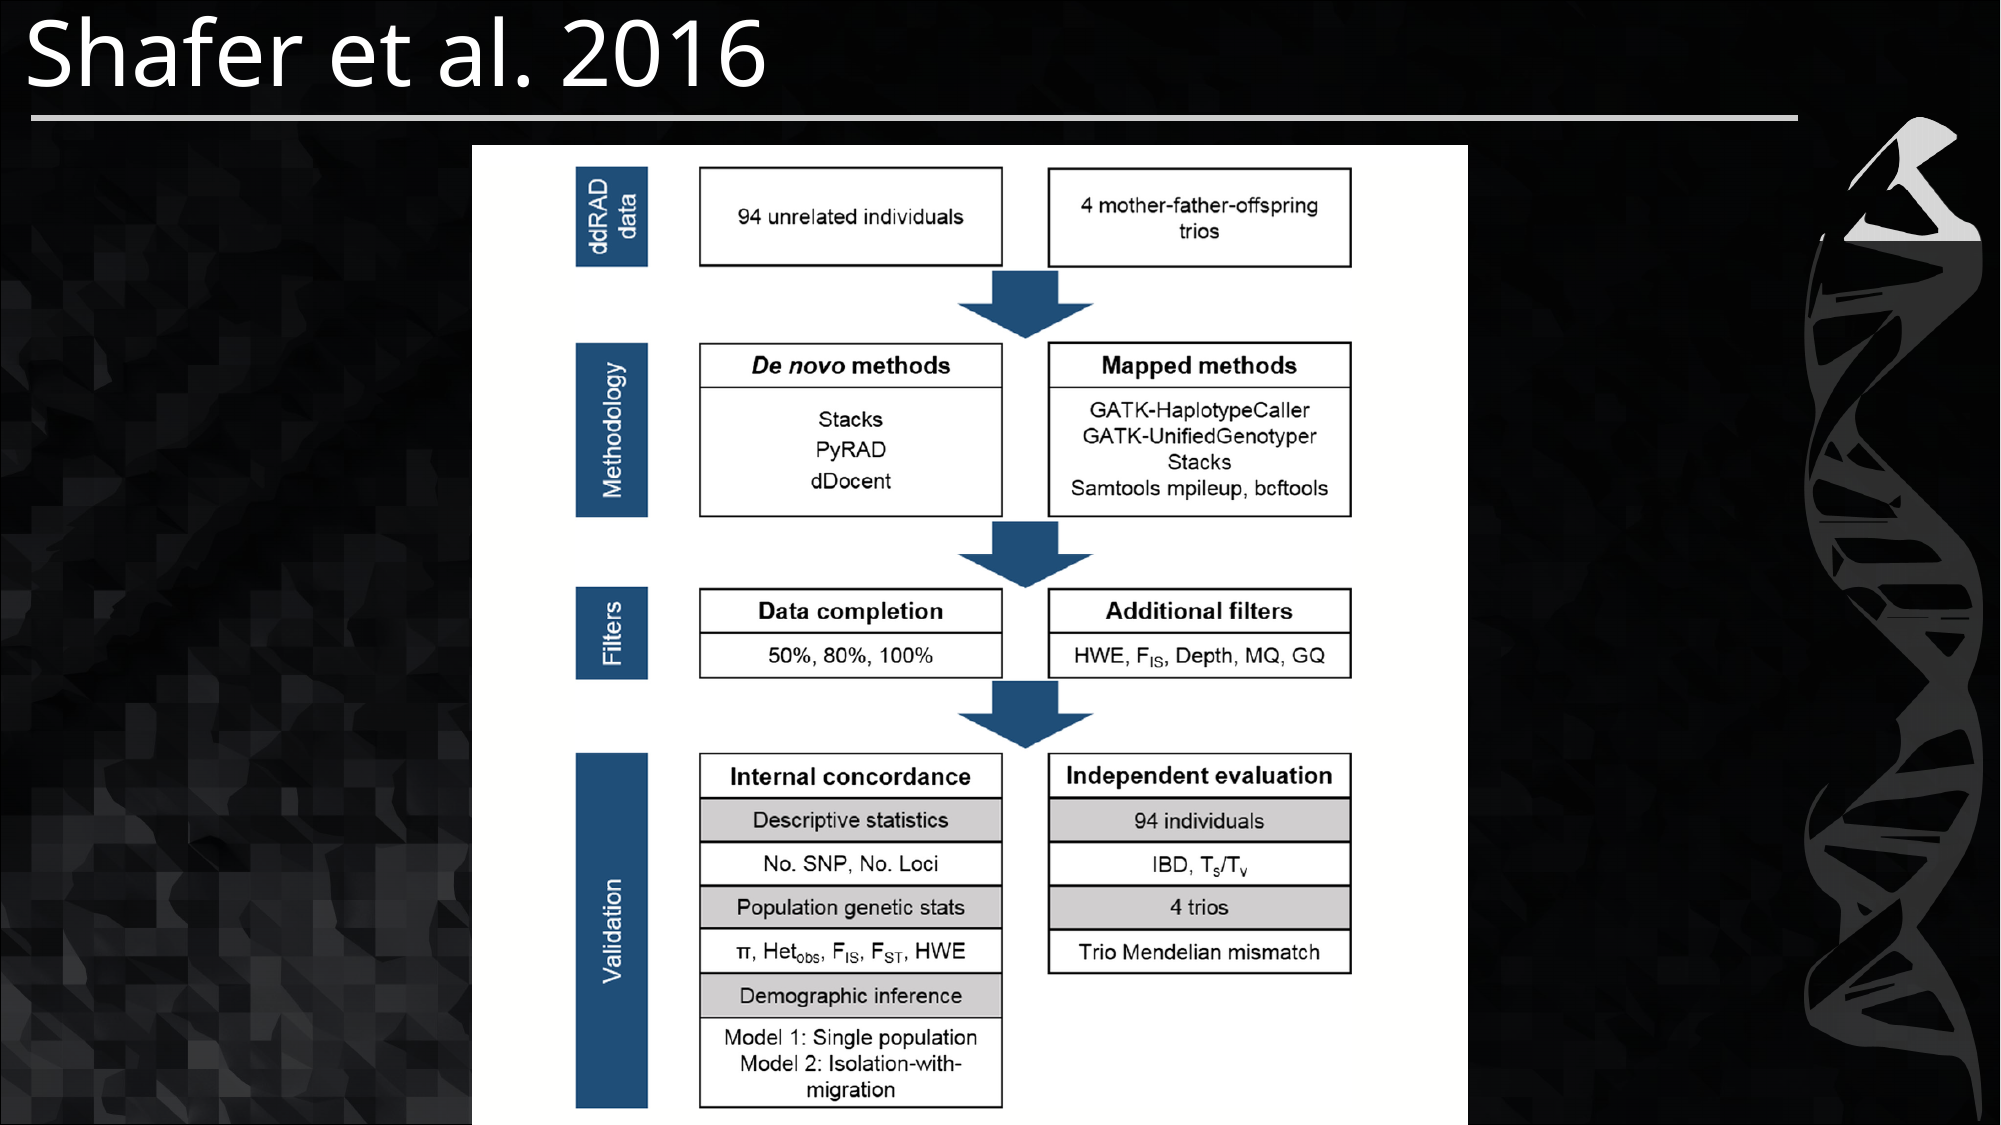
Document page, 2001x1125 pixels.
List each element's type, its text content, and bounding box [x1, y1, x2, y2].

title Shafer et al. 2016 [9, 0, 1655, 218]
picture [1, 1, 1999, 1125]
